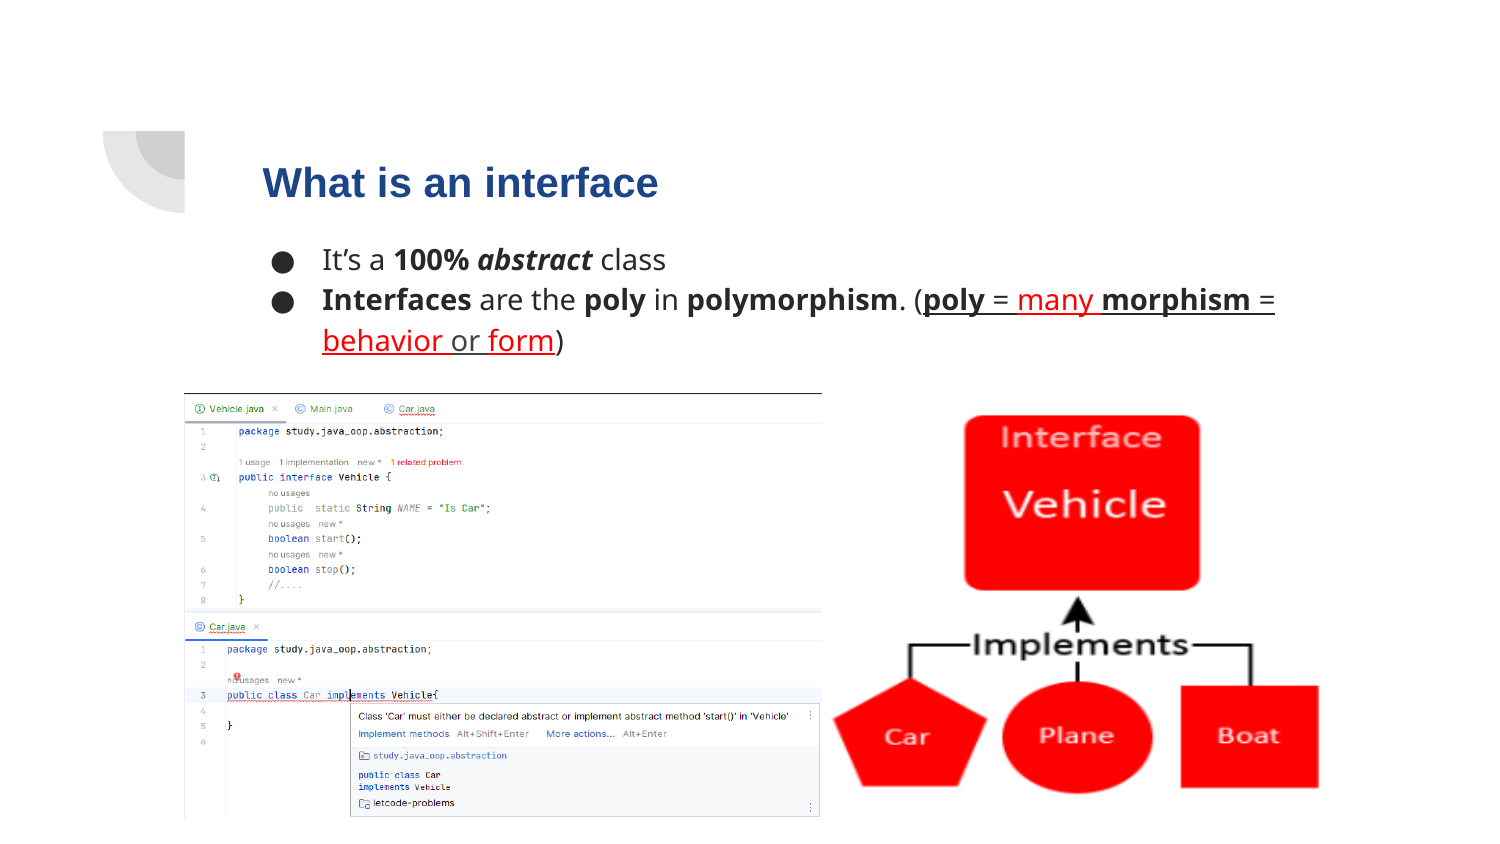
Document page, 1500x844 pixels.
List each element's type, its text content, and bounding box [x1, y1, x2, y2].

text_box It’s a 100% abstract class Interfaces are the poly in polymorphism. (poly = many morphism = behavior or form) [184, 221, 1362, 372]
title What is an interface [184, 132, 1368, 222]
picture [184, 393, 1368, 820]
